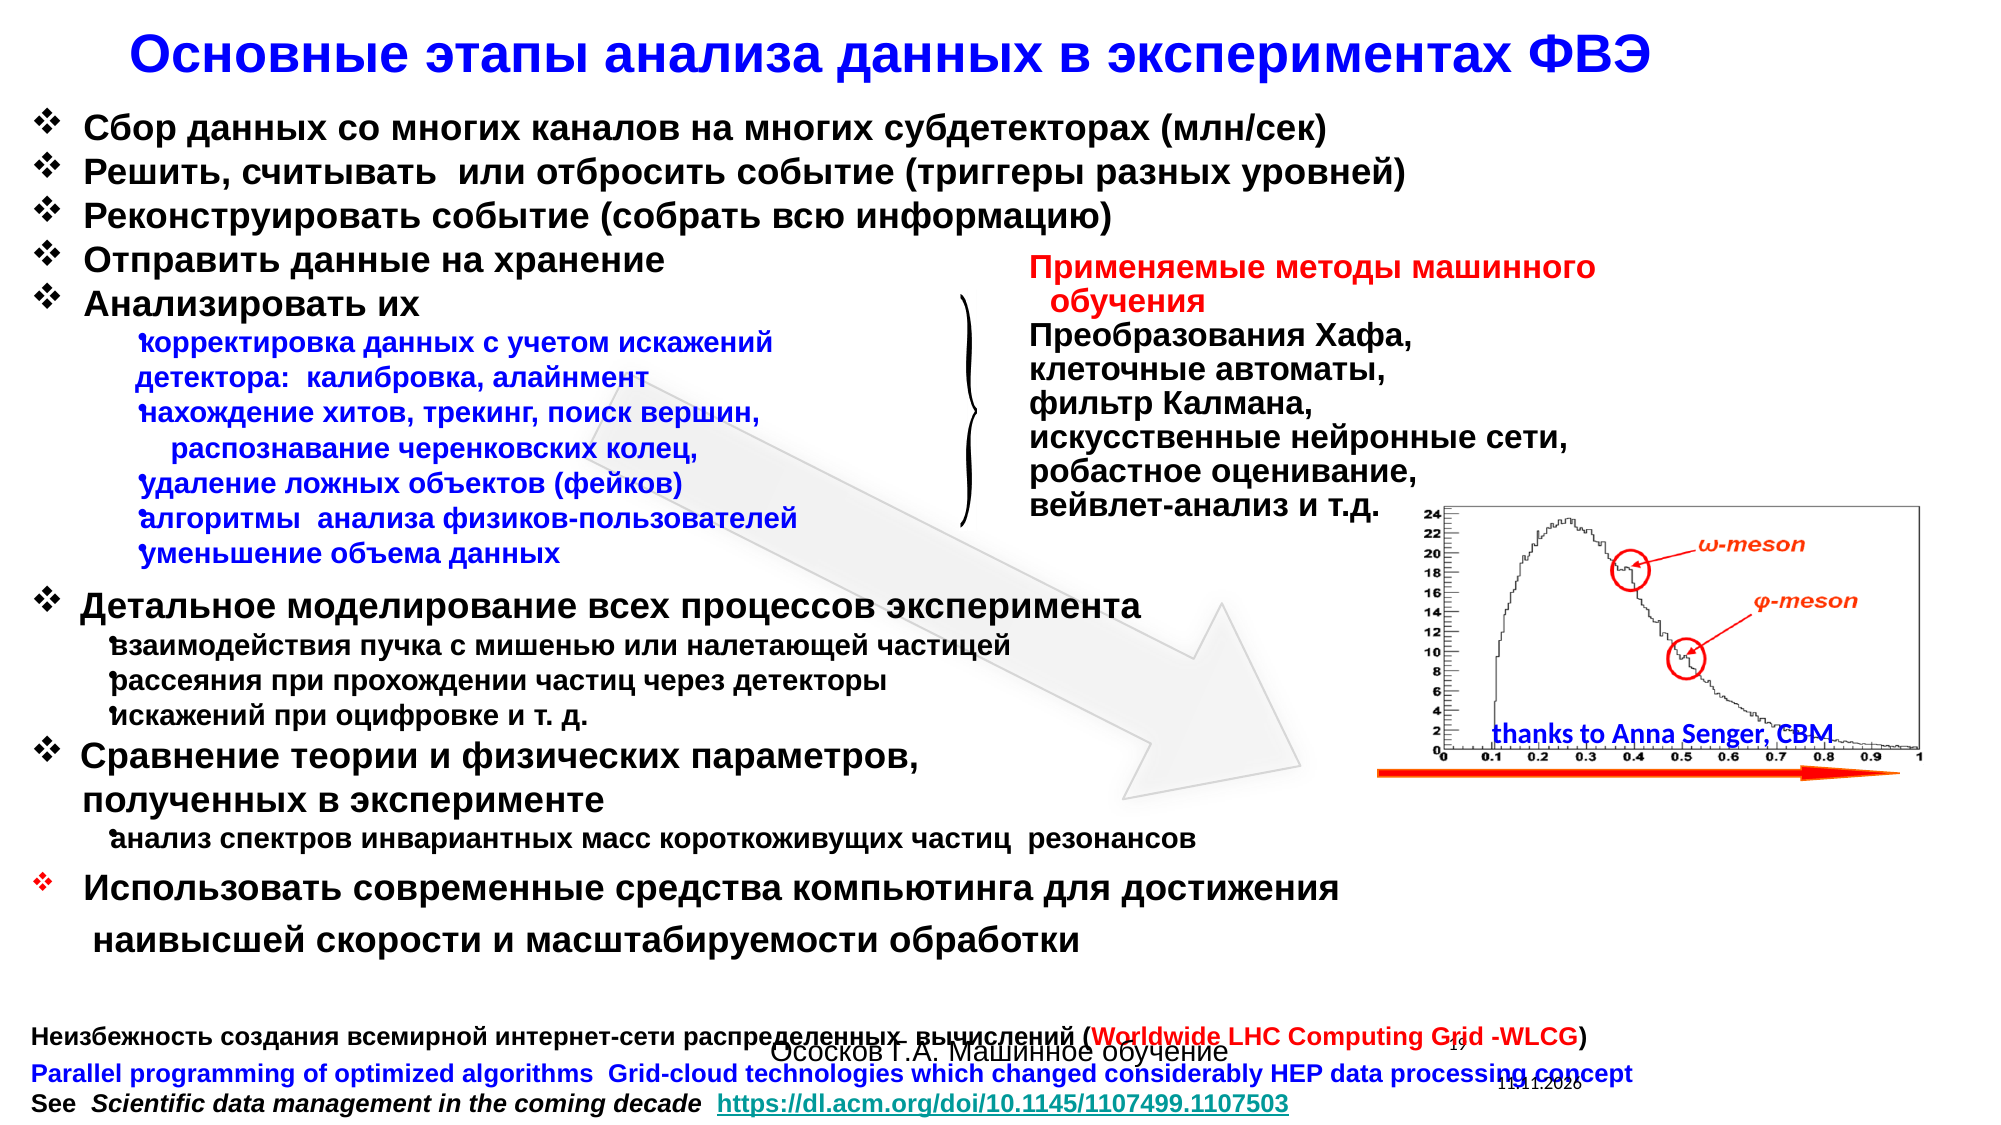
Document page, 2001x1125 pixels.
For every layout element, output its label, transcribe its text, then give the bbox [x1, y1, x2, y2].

picture [1423, 503, 1924, 765]
list Сбор данных со многих каналов на многих субдетекторах (млн/сек) Решить, считывать или отбросить событие (триггеры разных уровней) Реконструировать событие (собрать всю информацию) Отправить данные на хранение Анализировать их корректировка данных с учетом искажений детектора: калибровка, алайнмент нахождение хитов, трекинг, поиск вершин, распознавание черенковских колец, удаление ложных объектов (фейков) алгоритмы анализа физиков-пользователей уменьшение объема данных Детальное моделирование всех процессов эксперимента взаимодействия пучка с мишенью или налетающей частицей рассеяния при прохождении частиц через детекторы искажений при оцифровке и т. д. Сравнение теории и физических параметров, полученных в эксперименте анализ спектров инвариантных масс короткоживущих частиц резонансов Использовать современные средства компьютинга для достижения наивысшей скорости и масштабируемости обработки Неизбежность создания всемирной интернет-сети распределенных вычислений (Worldwide LHC Computing Grid -WLCG) Parallel programming of optimized algorithms Grid-cloud technologies which changed considerably HEP data processing concept See Scientific data management in the coming decade https://dl.acm.org/doi/10.1145/1107499.1107503 [19, 97, 2000, 1125]
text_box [958, 289, 978, 532]
text_box Применяемые методы машинного обучения Преобразования Хафа, клеточные автоматы, фильтр Калмана, искусственные нейронные сети, робастное оценивание, вейвлет-анализ и т.д. [992, 244, 1763, 531]
footer Ососков Г.А. Машинное обучение [683, 1024, 1317, 1103]
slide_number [1481, 1063, 1745, 1108]
text_box [1377, 769, 1900, 781]
title Основные этапы анализа данных в экспериментах ФВЭ [43, 0, 1745, 97]
